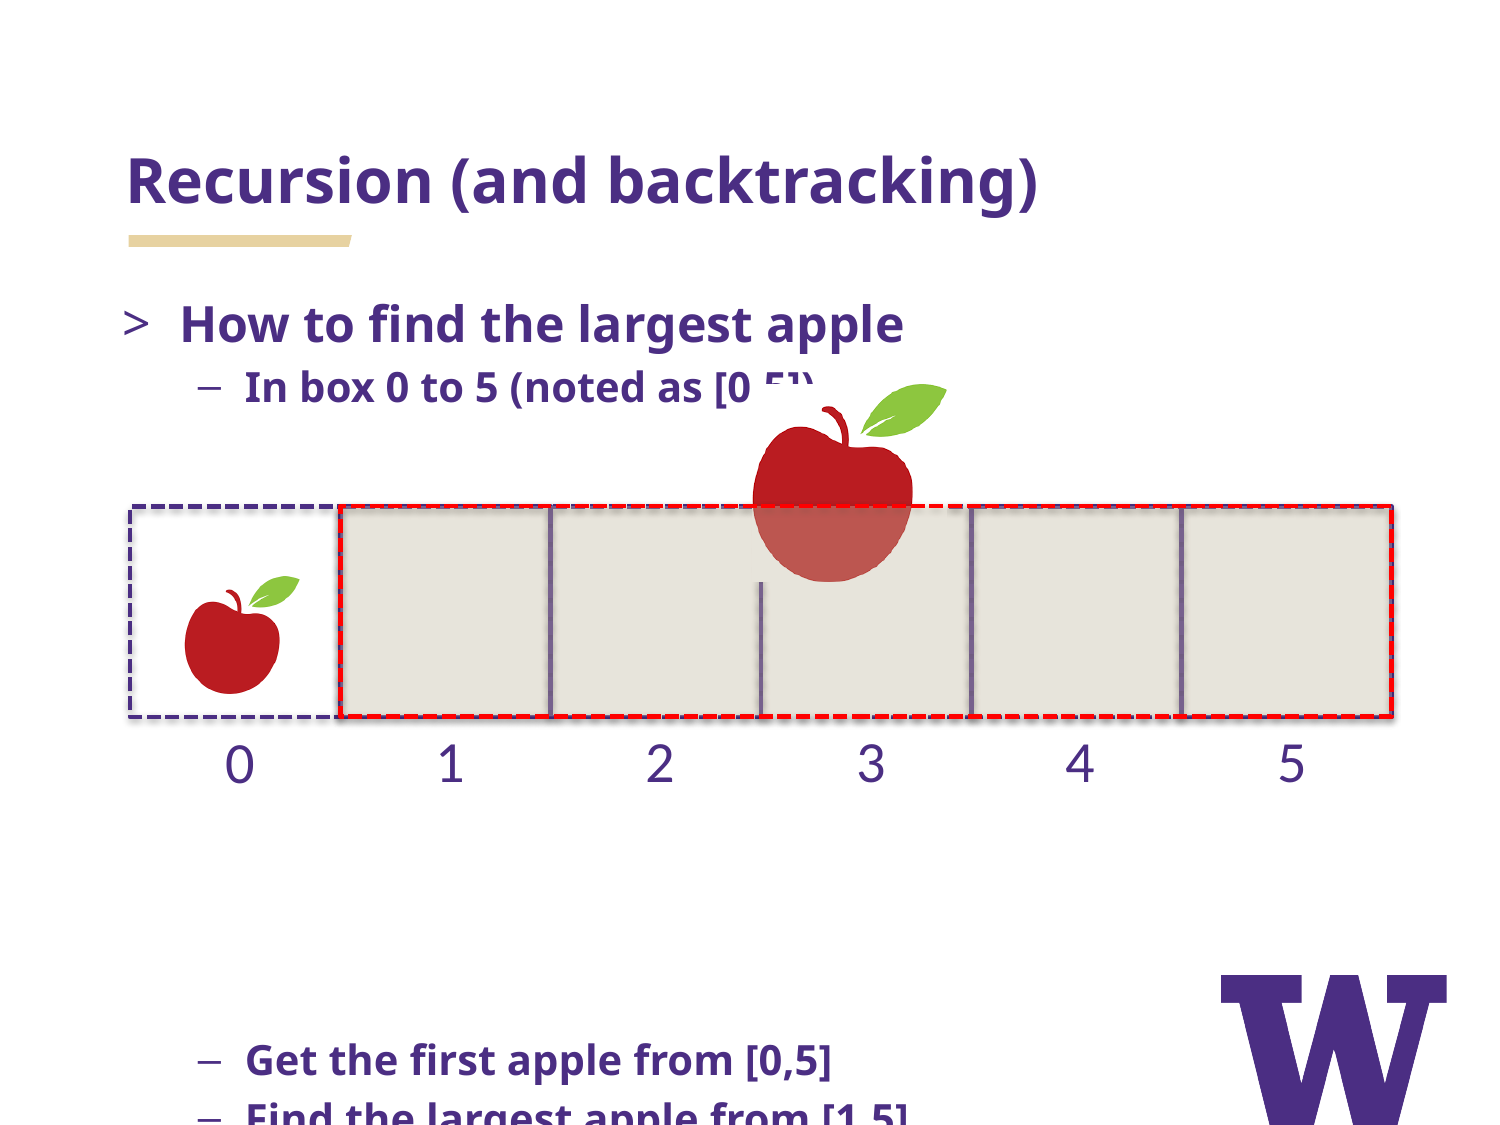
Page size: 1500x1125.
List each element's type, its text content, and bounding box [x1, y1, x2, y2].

picture [184, 576, 300, 695]
list How to find the largest apple In box 0 to 5 (noted as [0,5]) Get the first apple from [0,5] Find the largest apple from [1,5] compare it with apple 0 [108, 284, 1453, 944]
text_box 5 [1262, 725, 1322, 802]
text_box 4 [1050, 725, 1110, 802]
text_box 2 [630, 725, 691, 802]
text_box 3 [841, 725, 902, 802]
text_box 0 [210, 717, 271, 803]
picture [1221, 975, 1447, 1125]
text_box 1 [420, 725, 480, 802]
picture [128, 235, 352, 247]
text_box [340, 505, 1393, 717]
text_box [129, 506, 337, 718]
title Recursion (and backtracking) [110, 60, 1453, 224]
picture [752, 383, 948, 582]
